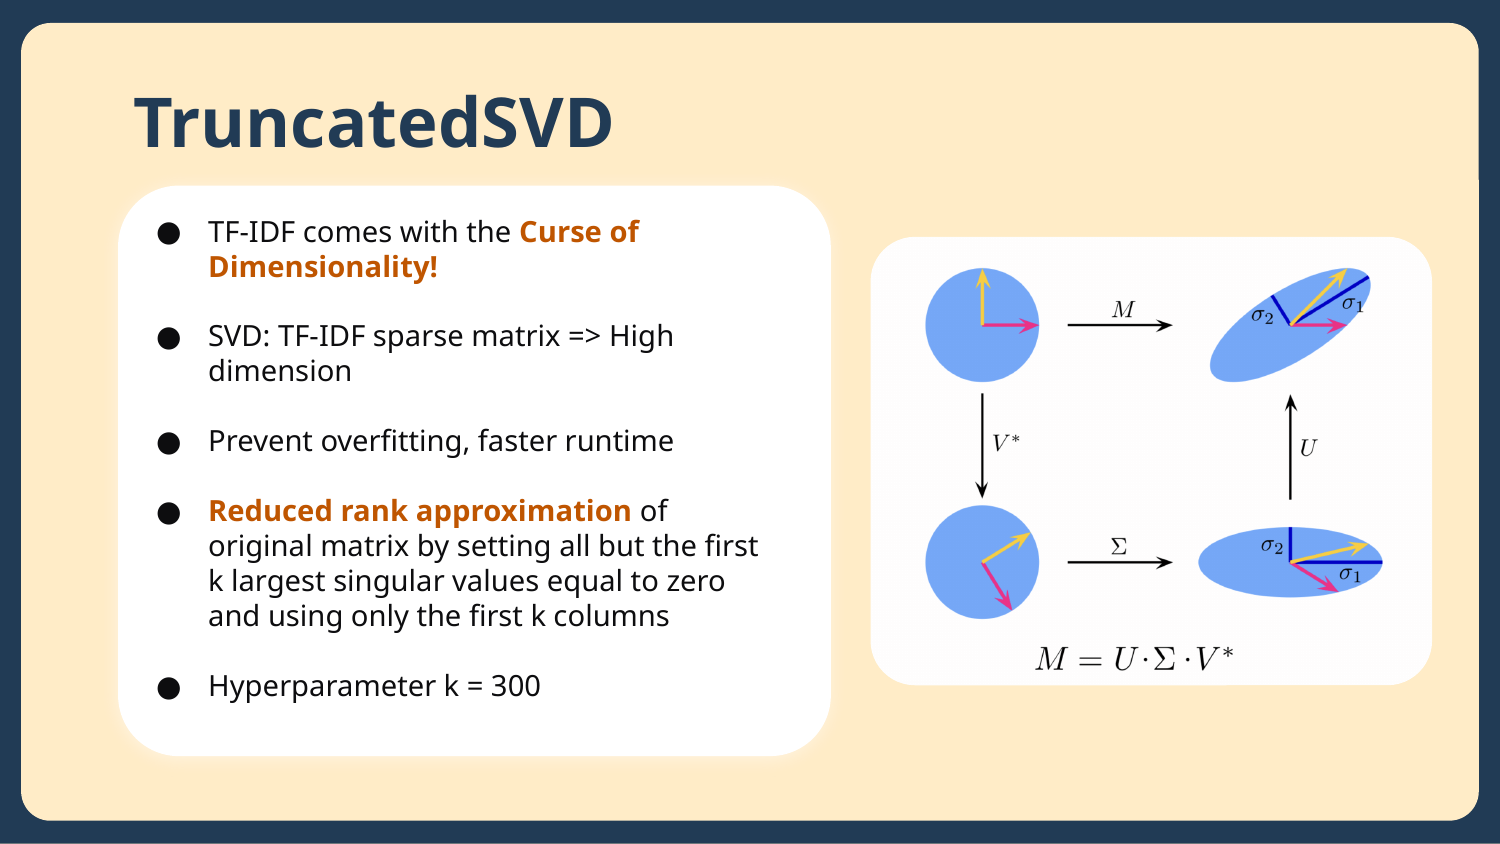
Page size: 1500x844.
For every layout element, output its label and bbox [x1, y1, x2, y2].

picture [870, 236, 1433, 686]
text_box [0, 0, 1500, 844]
